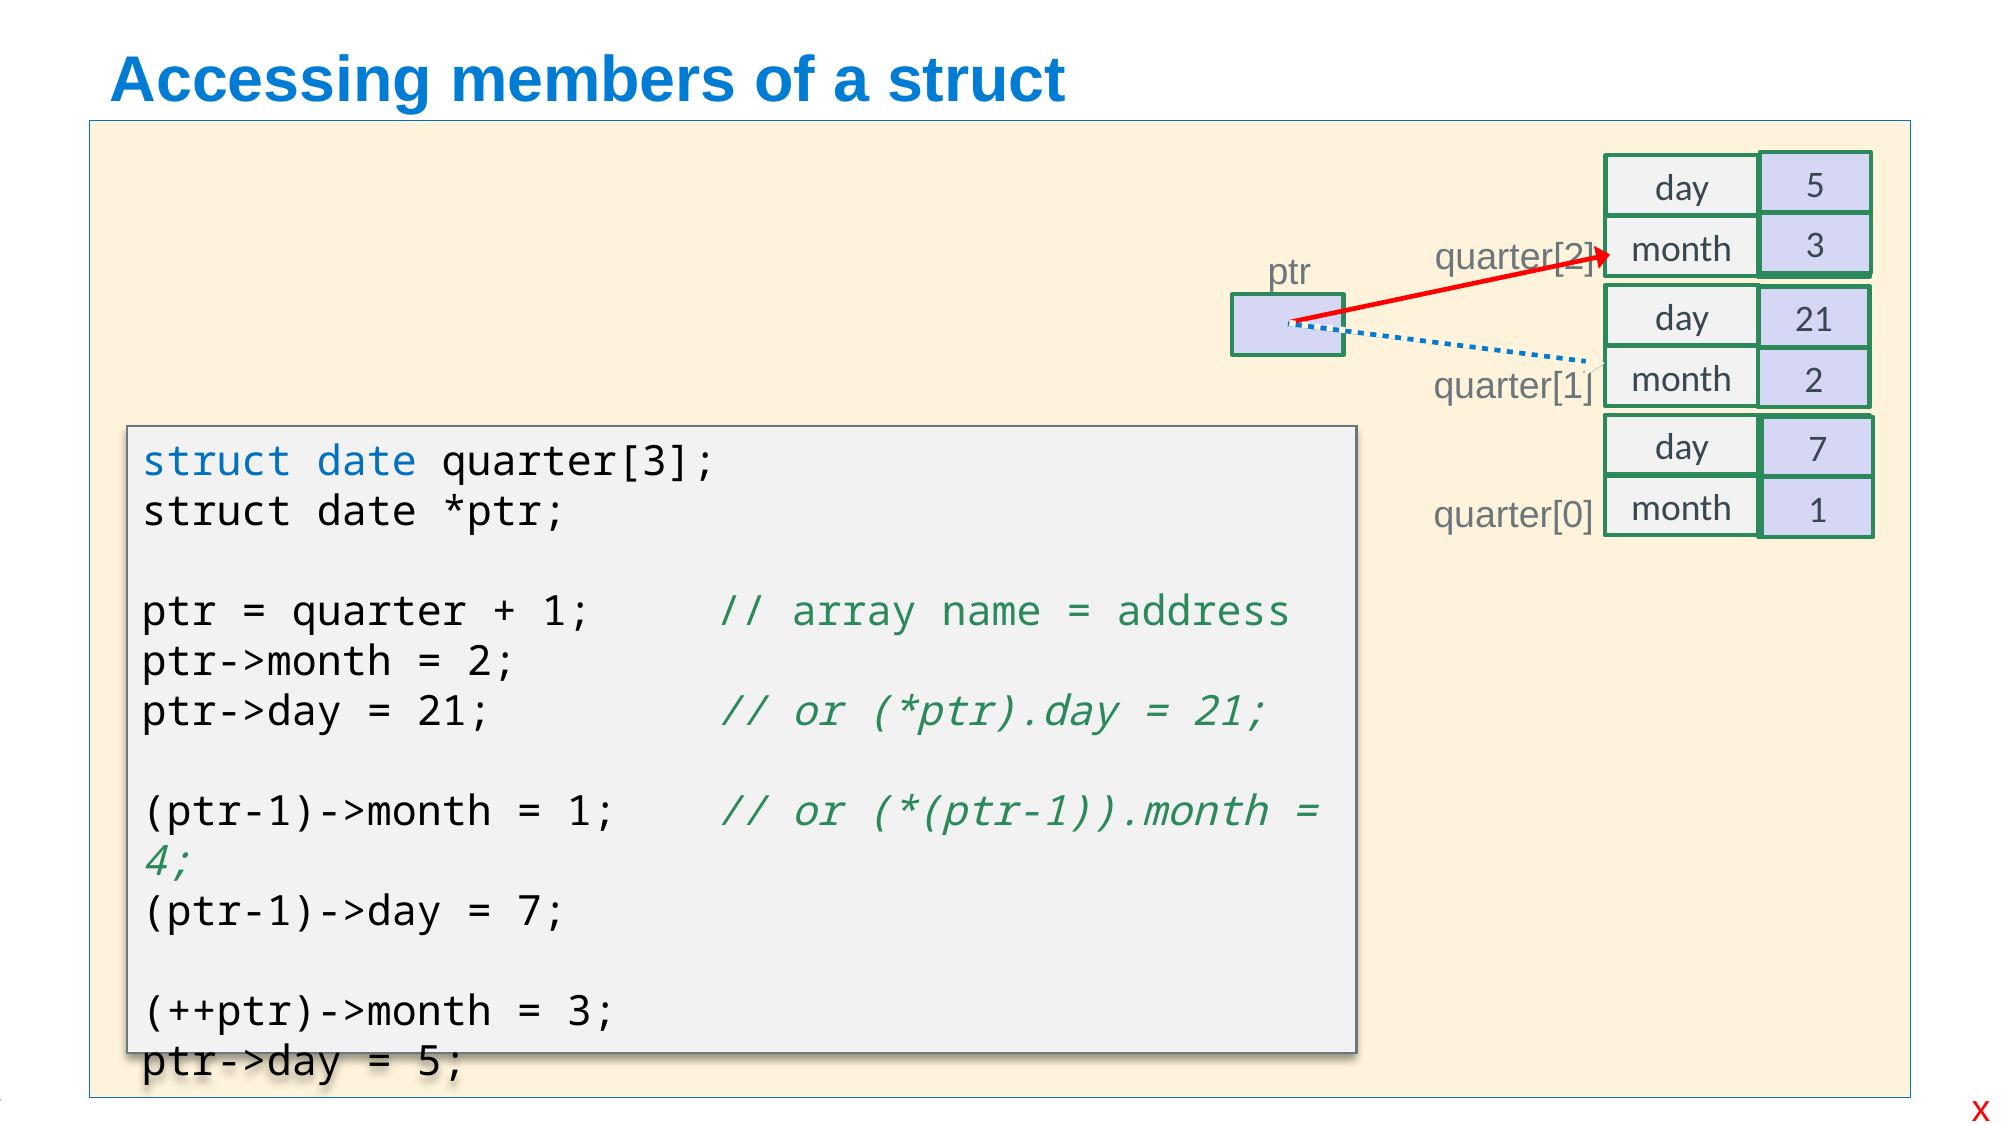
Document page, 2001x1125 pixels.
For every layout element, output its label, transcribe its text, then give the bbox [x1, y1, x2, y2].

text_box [1289, 322, 1605, 364]
list [89, 120, 1911, 1098]
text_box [1290, 254, 1612, 323]
text_box struct date quarter[3]; struct date *ptr; ptr = quarter + 1; // array name = address ptr->month = 2; ptr->day = 21; // or (*ptr).day = 21; (ptr-1)->month = 1; // or (*(ptr-1)).month = 4; (ptr-1)->day = 7; (++ptr)->month = 3; ptr->day = 5; [126, 425, 1357, 1053]
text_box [1759, 152, 1871, 274]
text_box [1762, 416, 1874, 538]
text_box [1758, 287, 1870, 409]
text_box x [1956, 1076, 2000, 1125]
title Accessing members of a struct [94, 49, 1820, 120]
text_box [1232, 155, 1870, 544]
